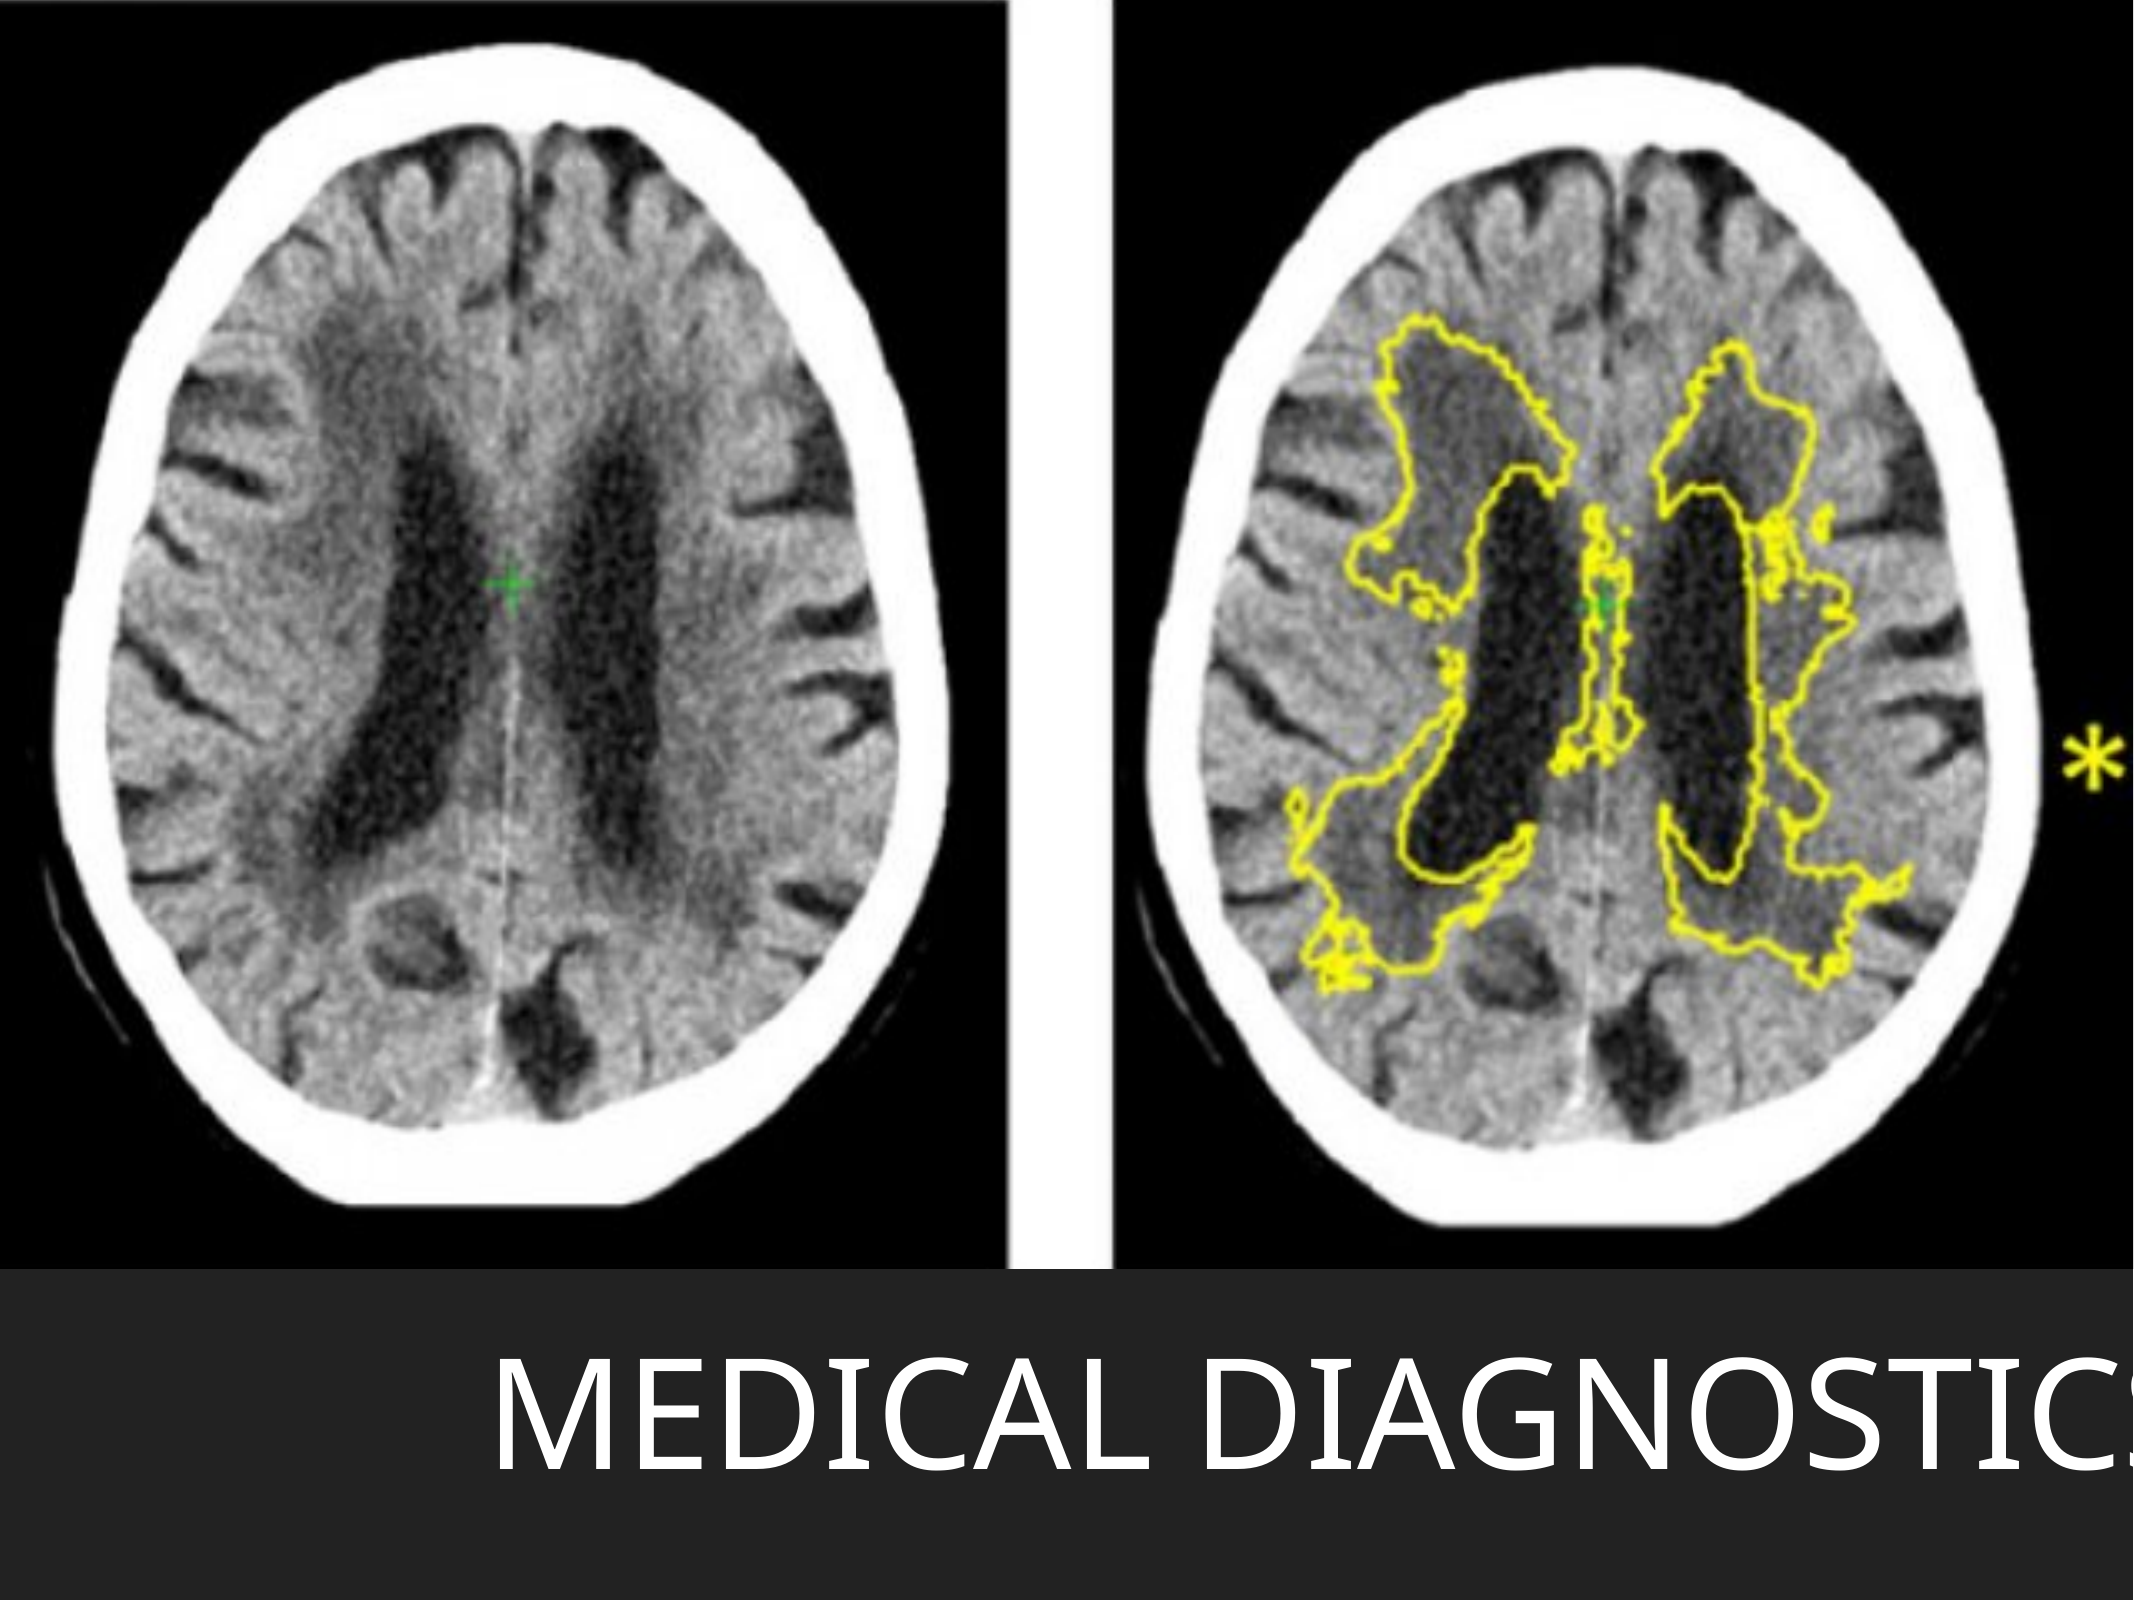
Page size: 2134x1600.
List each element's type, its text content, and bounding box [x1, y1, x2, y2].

picture [0, 0, 2134, 1269]
text_box Medical Diagnostics [477, 1342, 2134, 1508]
